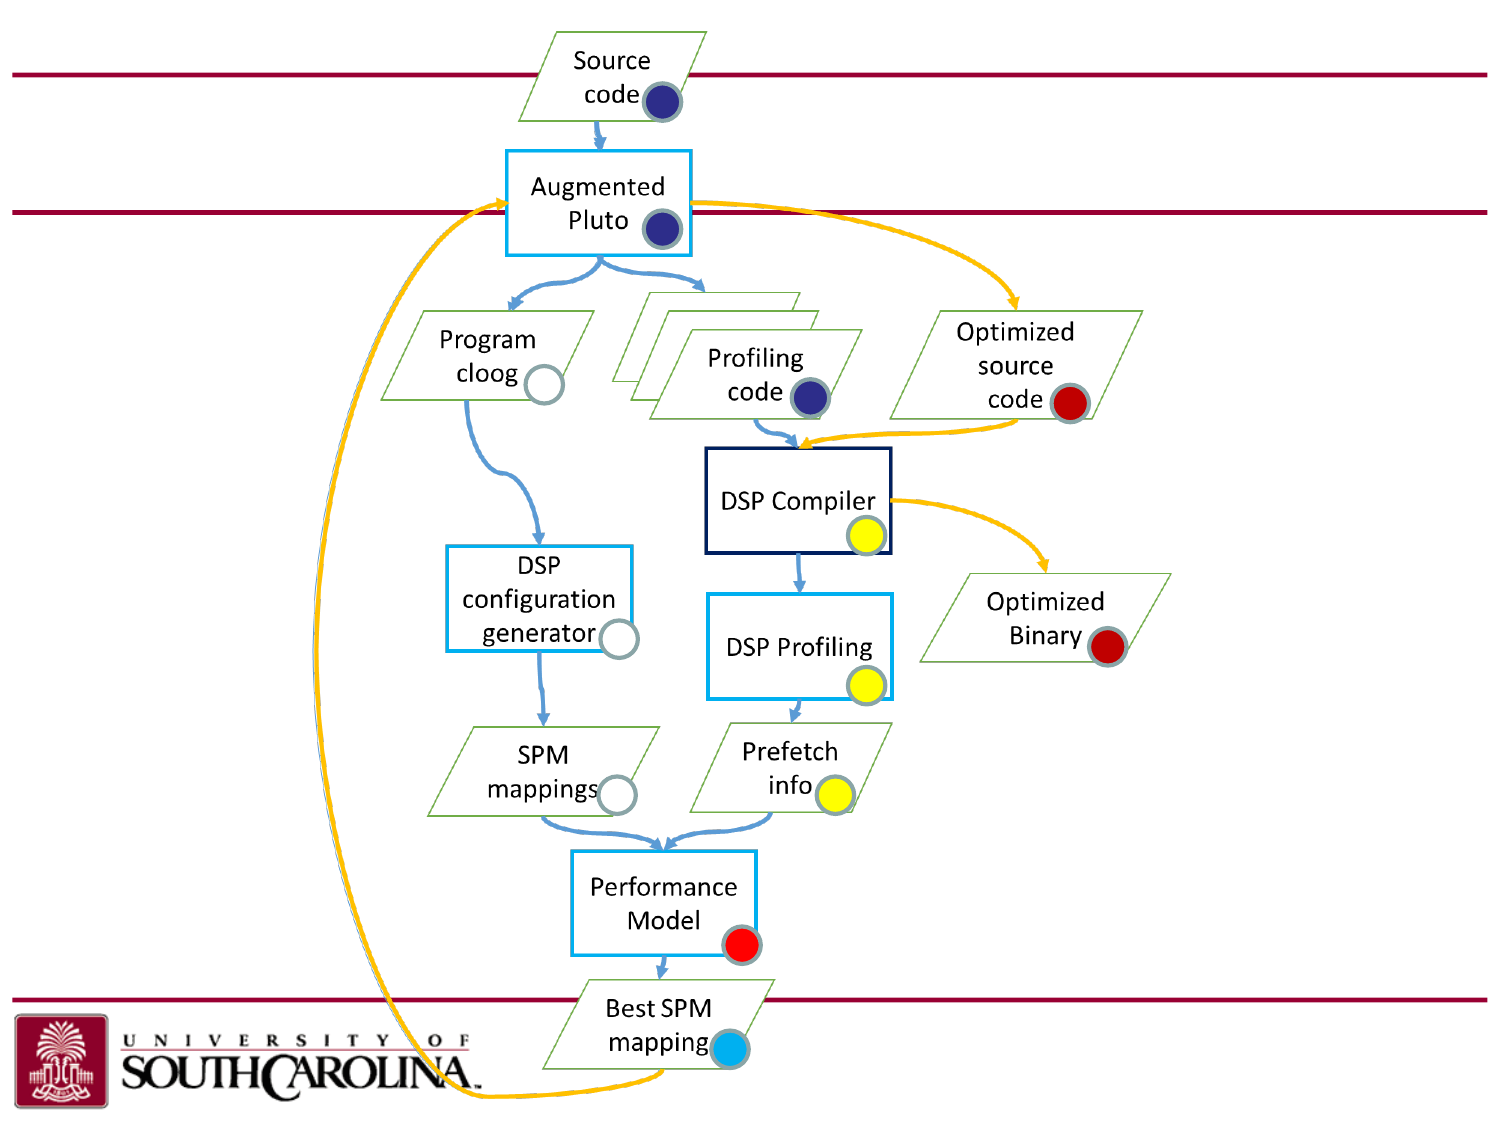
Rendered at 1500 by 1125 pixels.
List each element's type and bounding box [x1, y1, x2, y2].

picture [12, 30, 1172, 1112]
